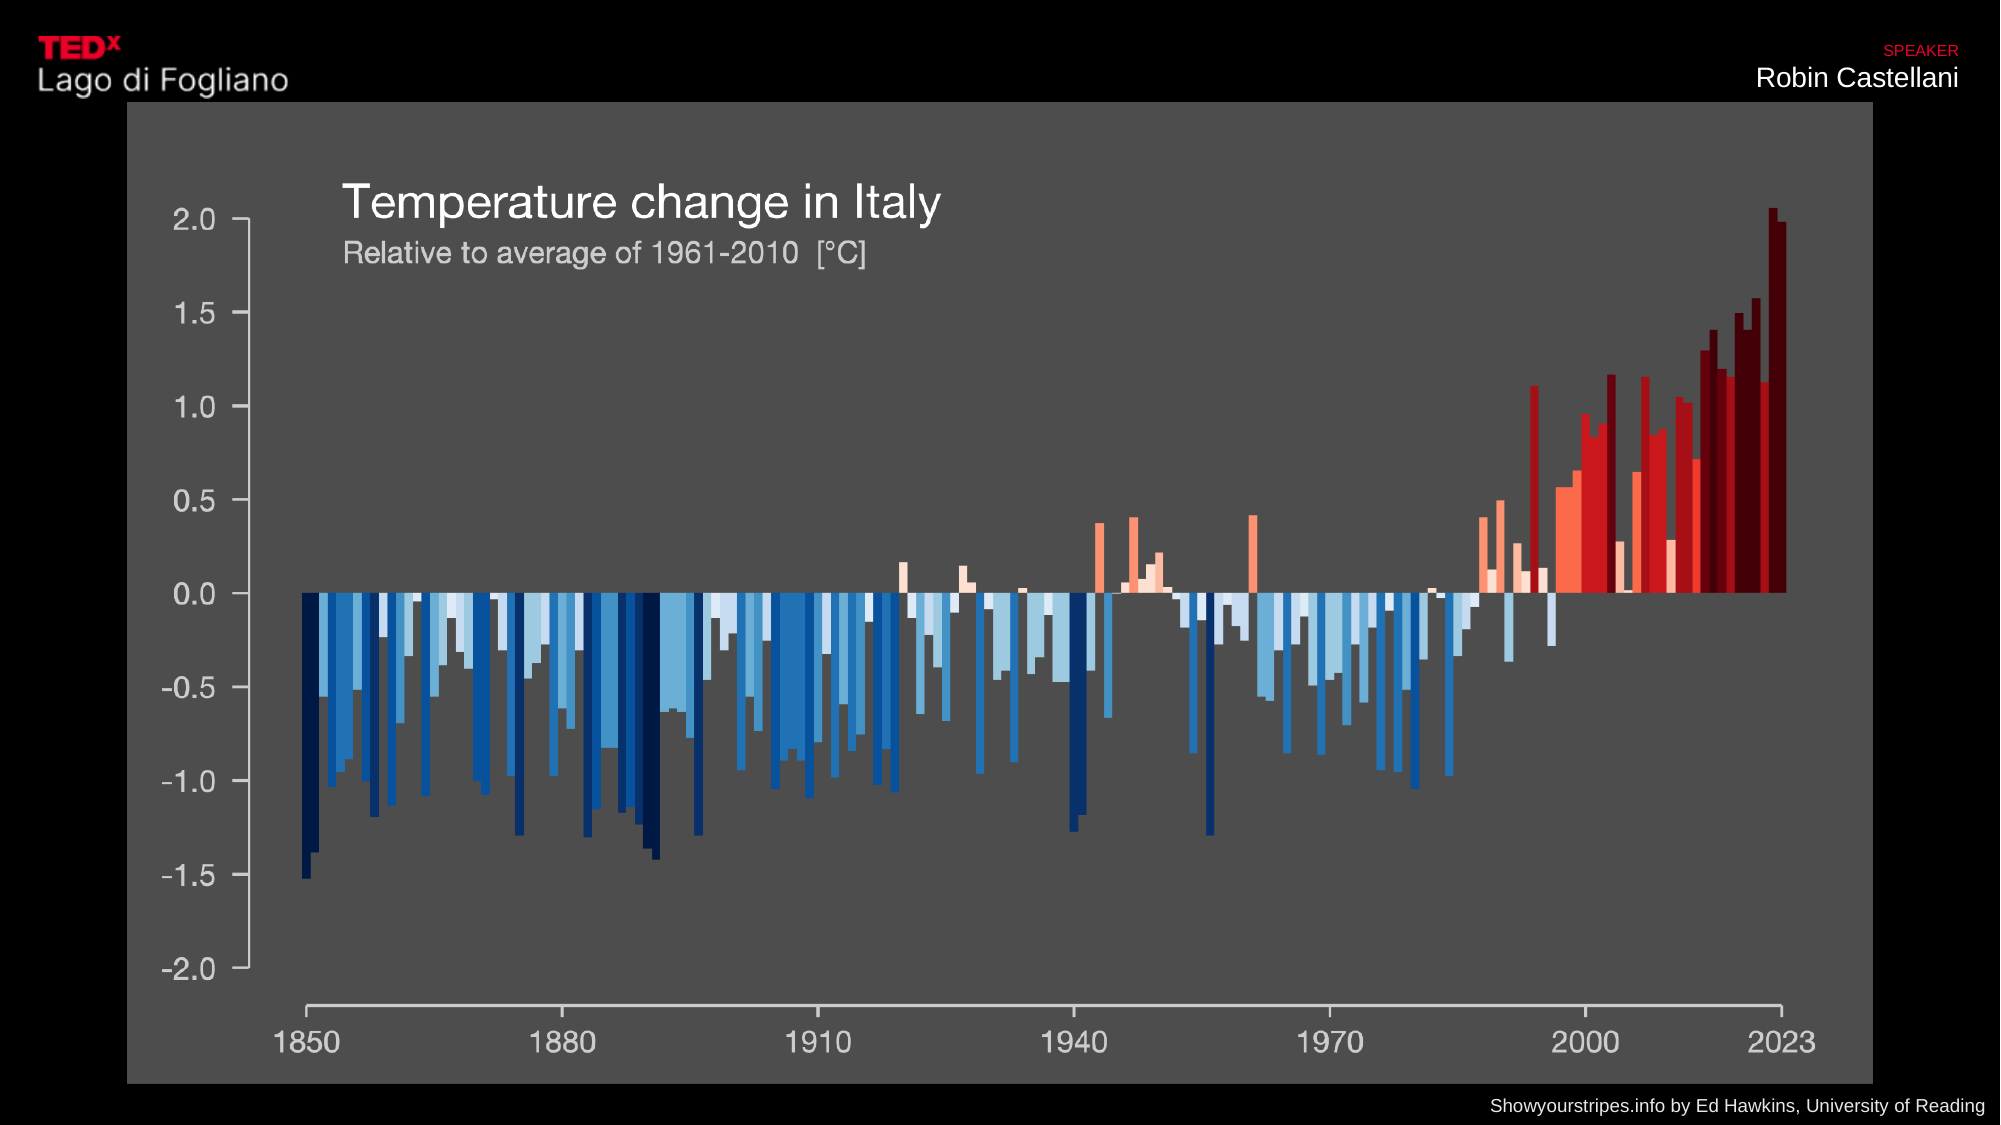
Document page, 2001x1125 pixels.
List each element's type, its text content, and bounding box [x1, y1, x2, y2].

picture [36, 35, 290, 100]
picture [127, 101, 1873, 1084]
text_box Showyourstripes.info by Ed Hawkins, University of Reading [1170, 1086, 2000, 1124]
text_box Speaker Robin Castellani [1534, 33, 1963, 103]
